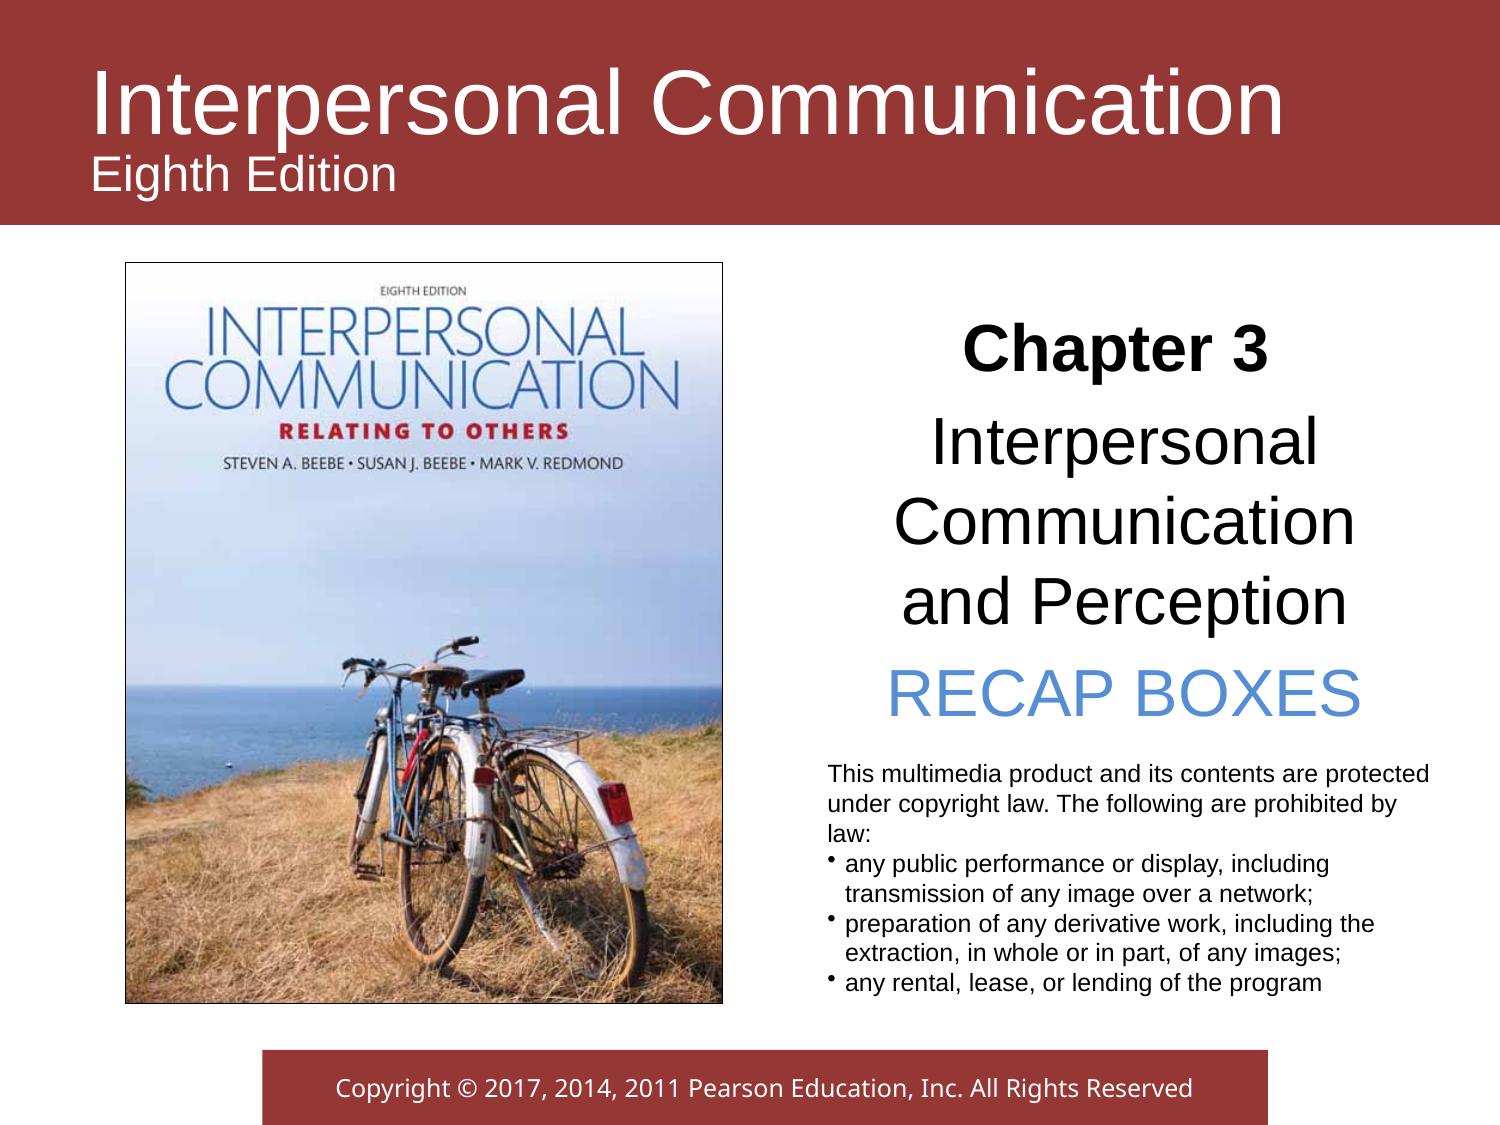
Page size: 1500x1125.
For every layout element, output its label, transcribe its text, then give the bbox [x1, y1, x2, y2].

text_box This multimedia product and its contents are protected under copyright law. The following are prohibited by law: any public performance or display, including transmission of any image over a network; preparation of any derivative work, including the extraction, in whole or in part, of any images; any rental, lease, or lending of the program [812, 749, 1463, 1005]
list Chapter 3 Interpersonal Communication and Perception RECAP BOXES [825, 399, 1425, 738]
picture [126, 263, 722, 1003]
